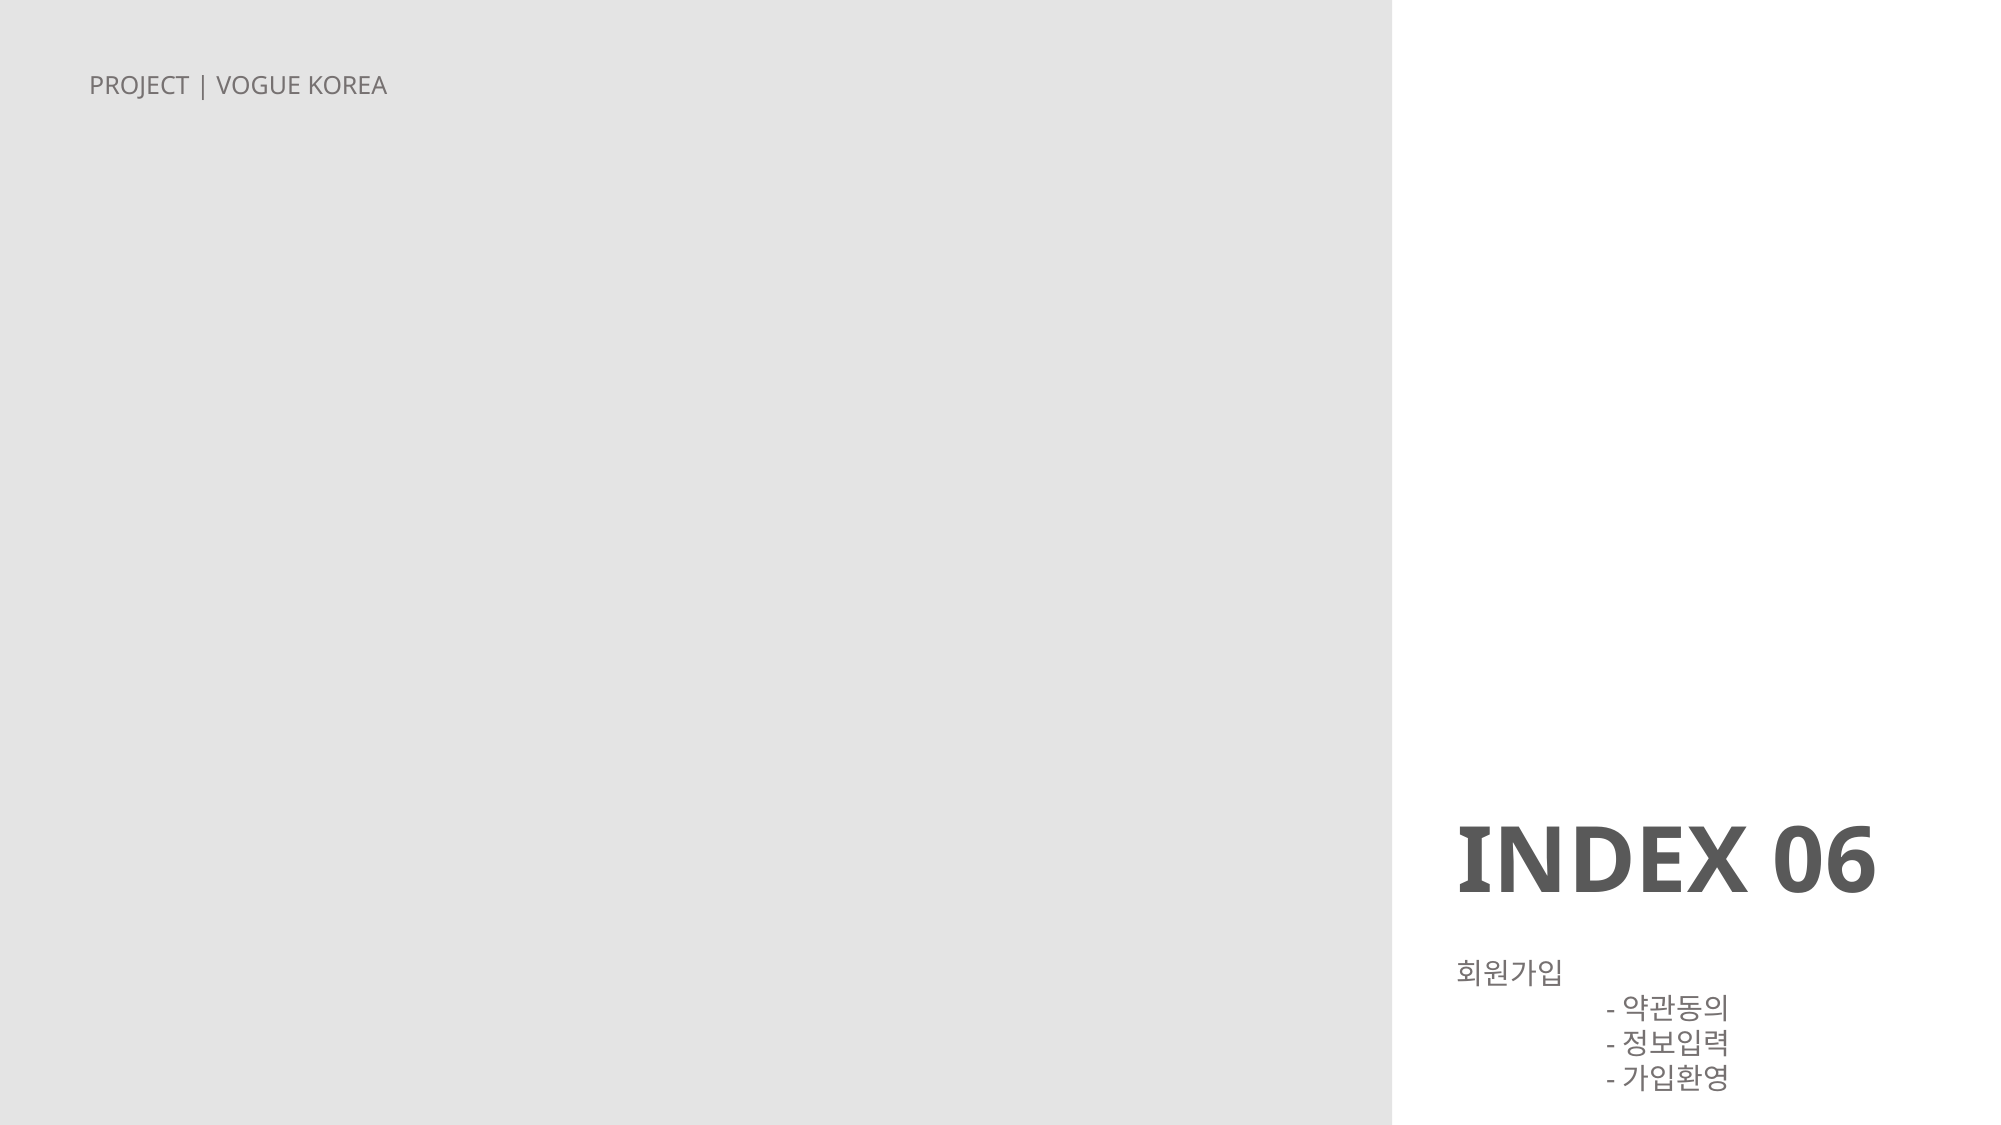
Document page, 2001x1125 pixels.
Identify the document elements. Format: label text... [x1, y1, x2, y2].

text_box [0, 0, 1393, 1125]
text_box PROJECT | VOGUE KOREA [74, 48, 403, 107]
text_box 회원가입 -약관동의 -정보입력 -가입환영 [1441, 947, 1915, 1103]
text_box INDEX 06 [1443, 793, 1917, 919]
